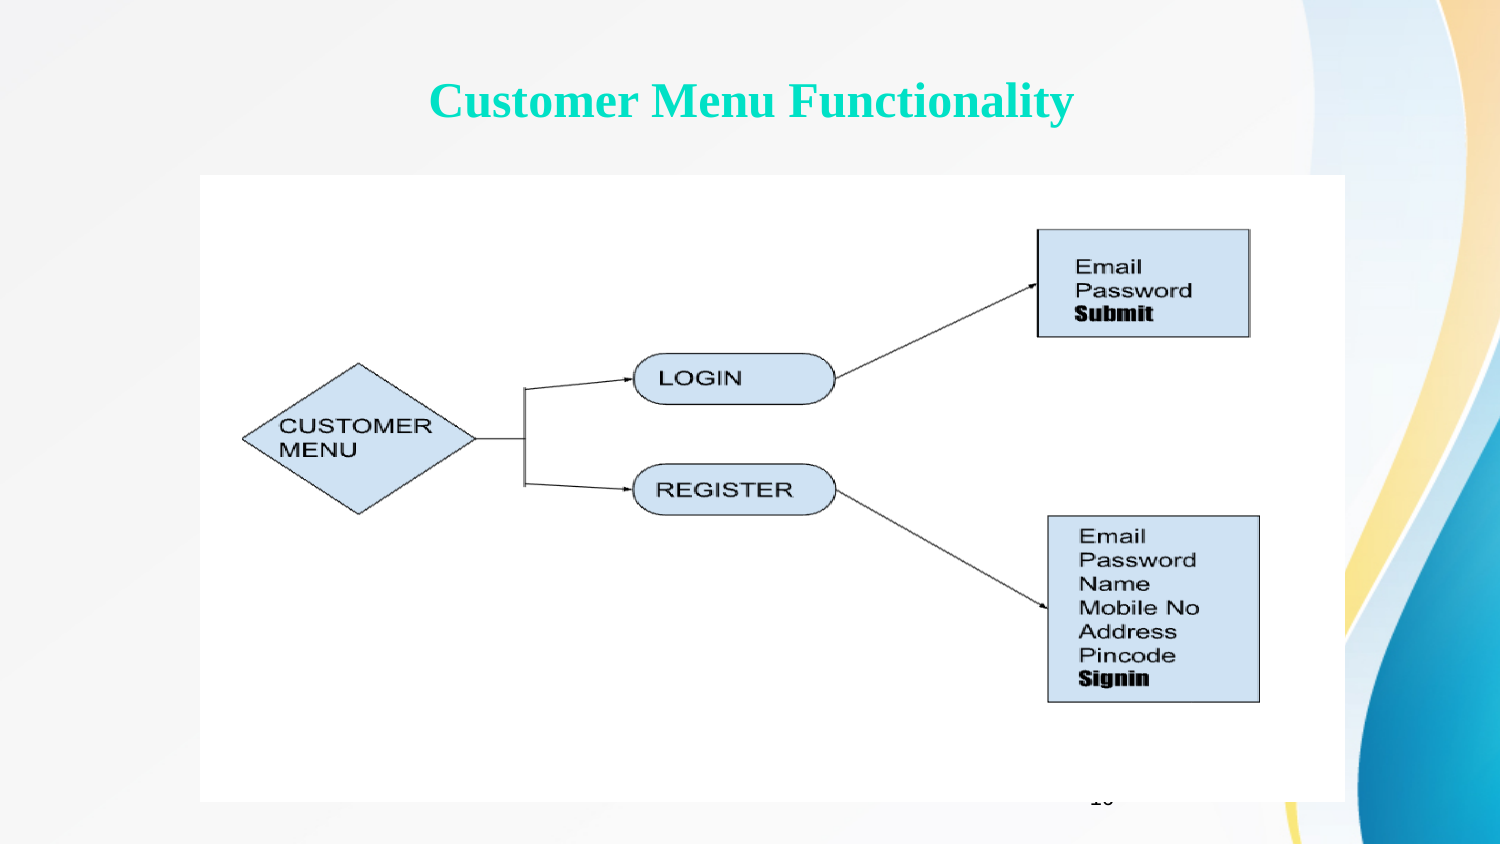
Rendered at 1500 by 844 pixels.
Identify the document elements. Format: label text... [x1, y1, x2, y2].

slide_number 16 [1074, 768, 1425, 827]
text_box Customer Menu Functionality [413, 0, 1345, 135]
picture [0, 0, 1500, 844]
